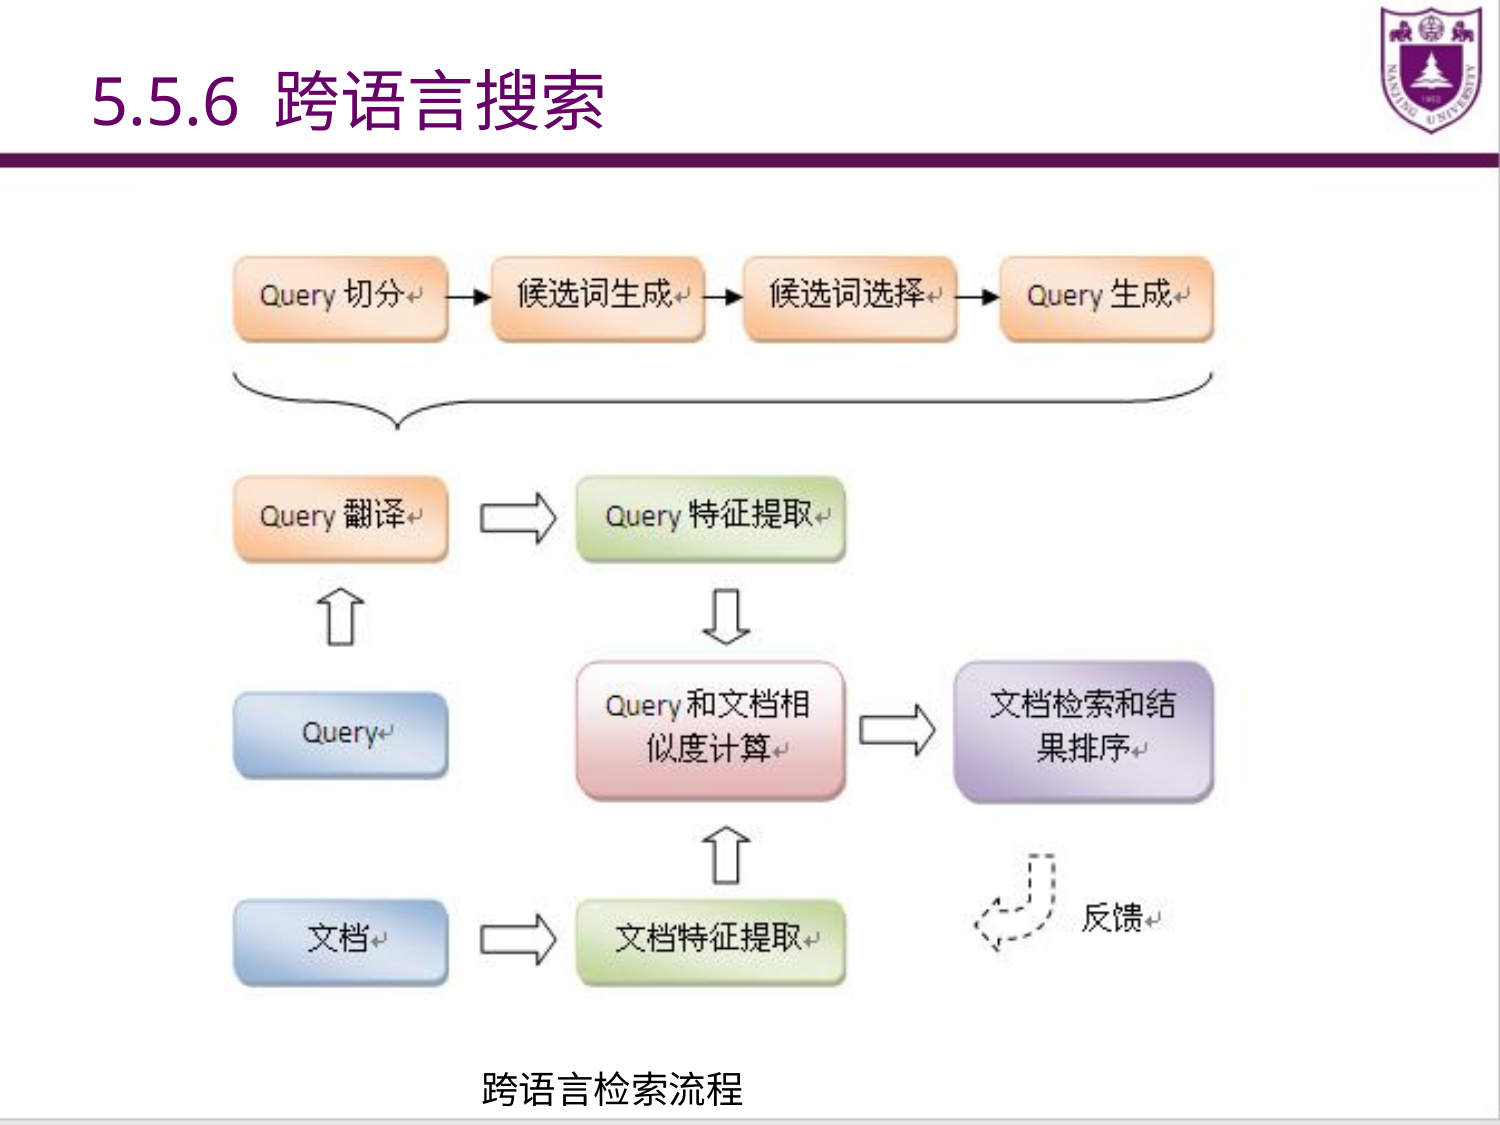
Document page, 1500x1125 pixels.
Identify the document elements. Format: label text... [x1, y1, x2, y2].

picture [0, 0, 1500, 1125]
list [135, 172, 1306, 1000]
text_box 跨语言检索流程 [466, 1058, 1105, 1119]
title 5.5.6 跨语言搜索 [75, 45, 1425, 233]
